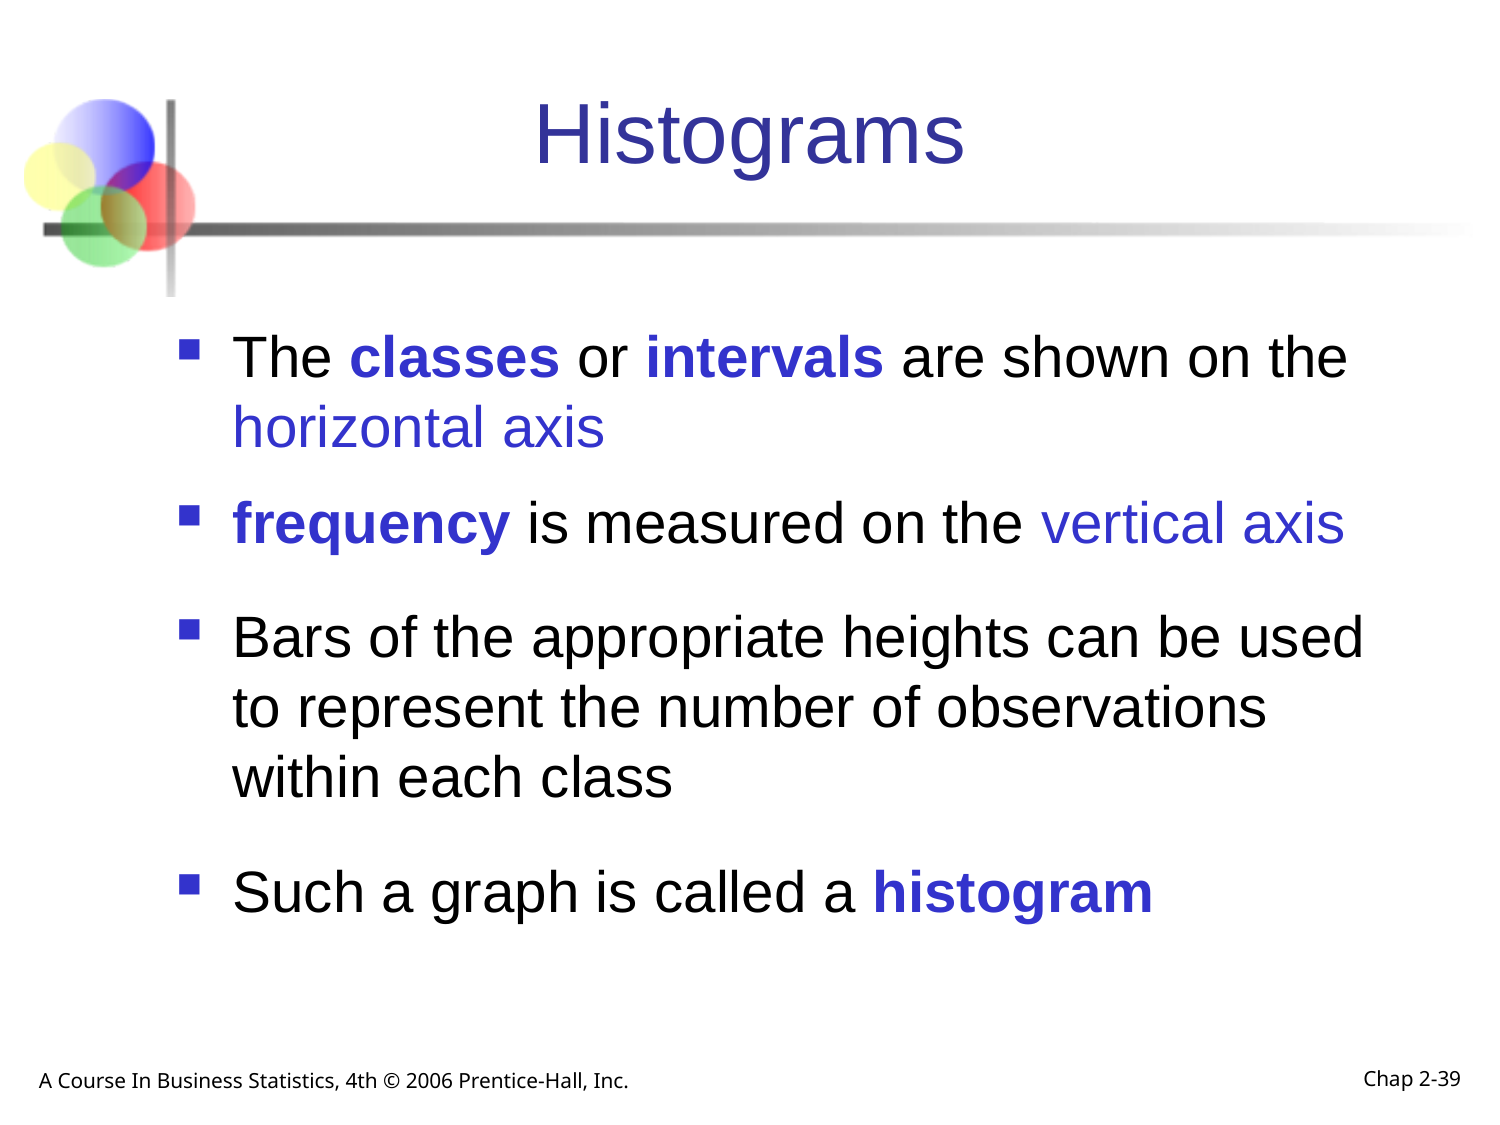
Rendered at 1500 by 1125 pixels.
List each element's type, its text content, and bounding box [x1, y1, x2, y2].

title Histograms [249, 50, 1250, 188]
slide_number Chap 2-39 [1162, 1050, 1475, 1101]
picture [24, 99, 1475, 297]
list The classes or intervals are shown on the horizontal axis frequency is measured on the vertical axis Bars of the appropriate heights can be used to represent the number of observations within each class Such a graph is called a histogram [162, 312, 1438, 975]
footer A Course In Business Statistics, 4th © 2006 Prentice-Hall, Inc. [24, 1050, 788, 1104]
